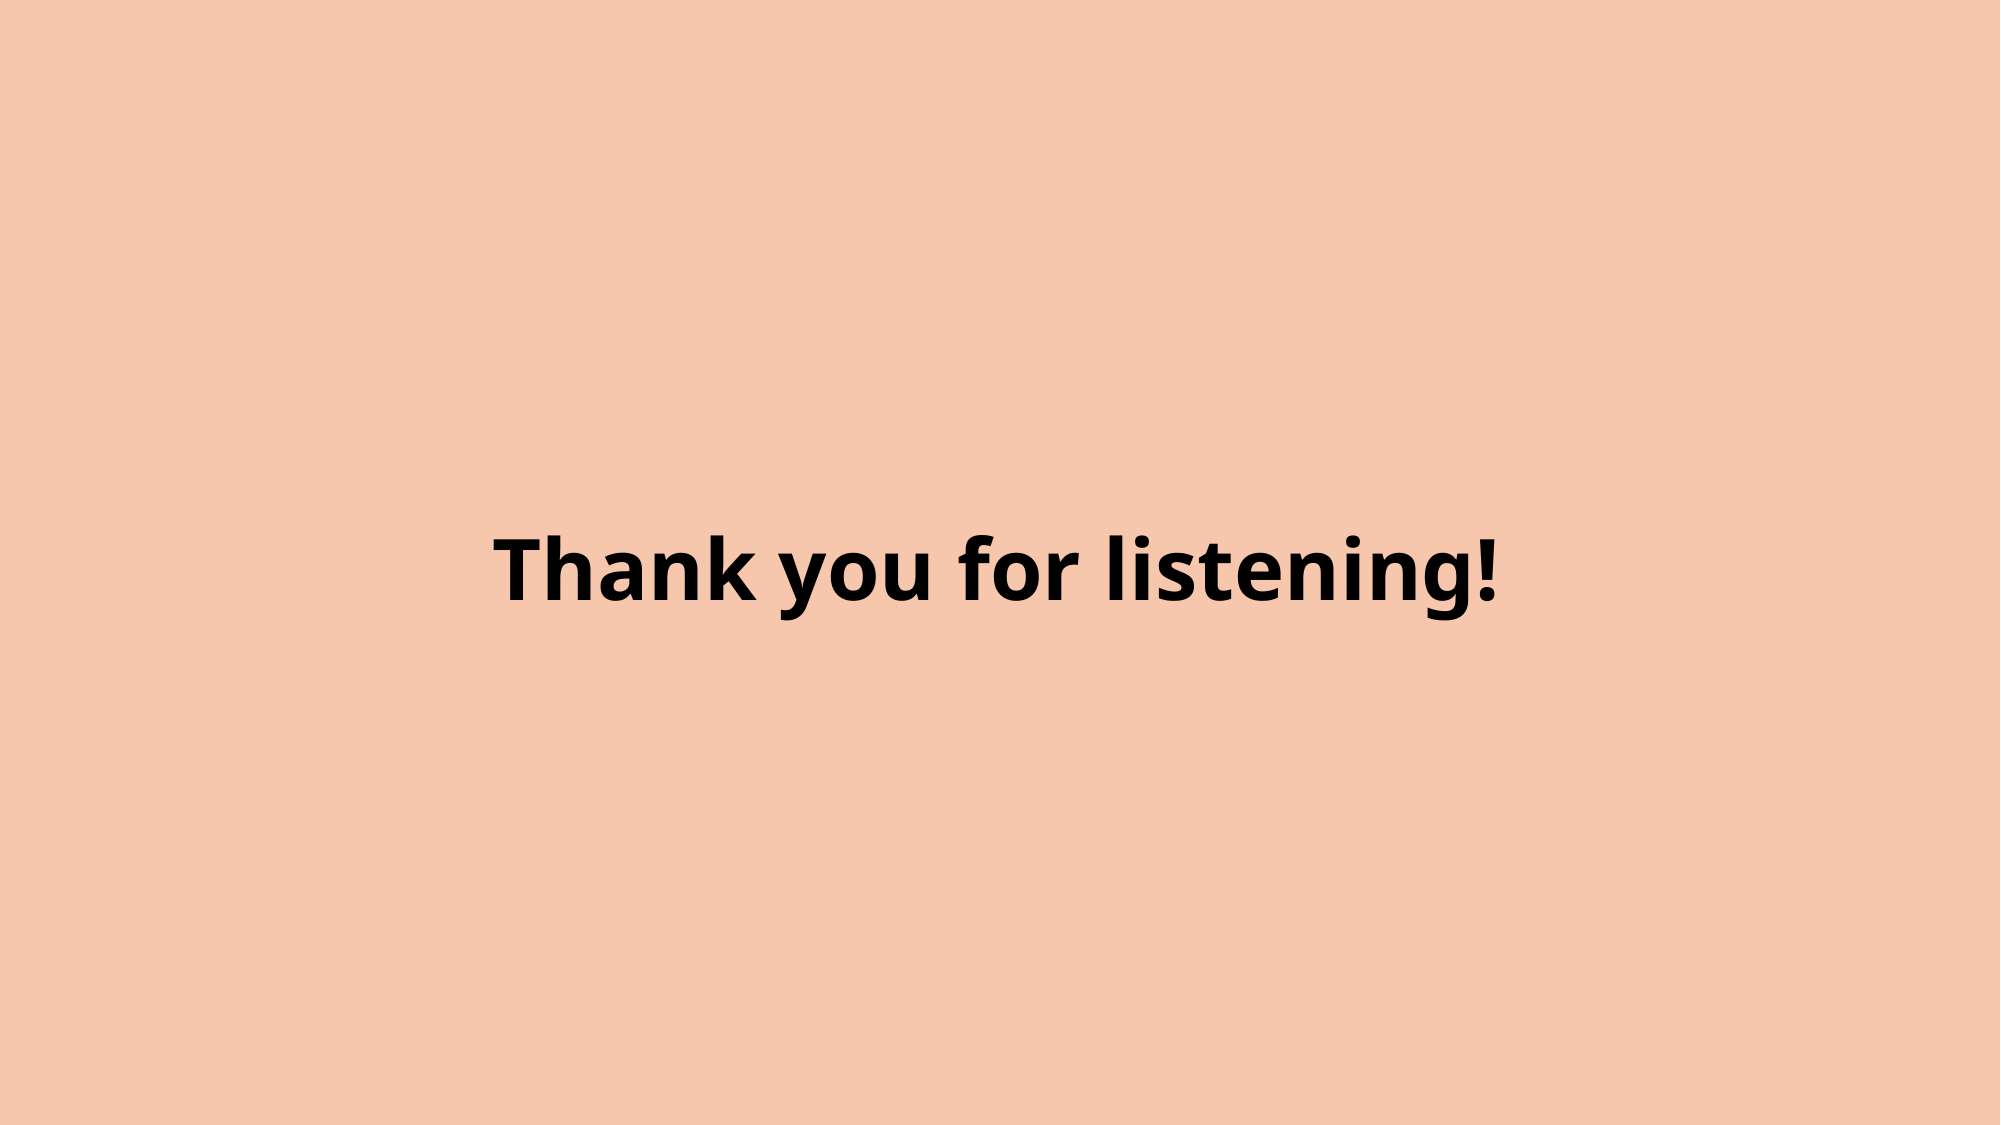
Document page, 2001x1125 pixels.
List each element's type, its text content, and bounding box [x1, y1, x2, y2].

title Thank you for listening! [477, 498, 1523, 627]
